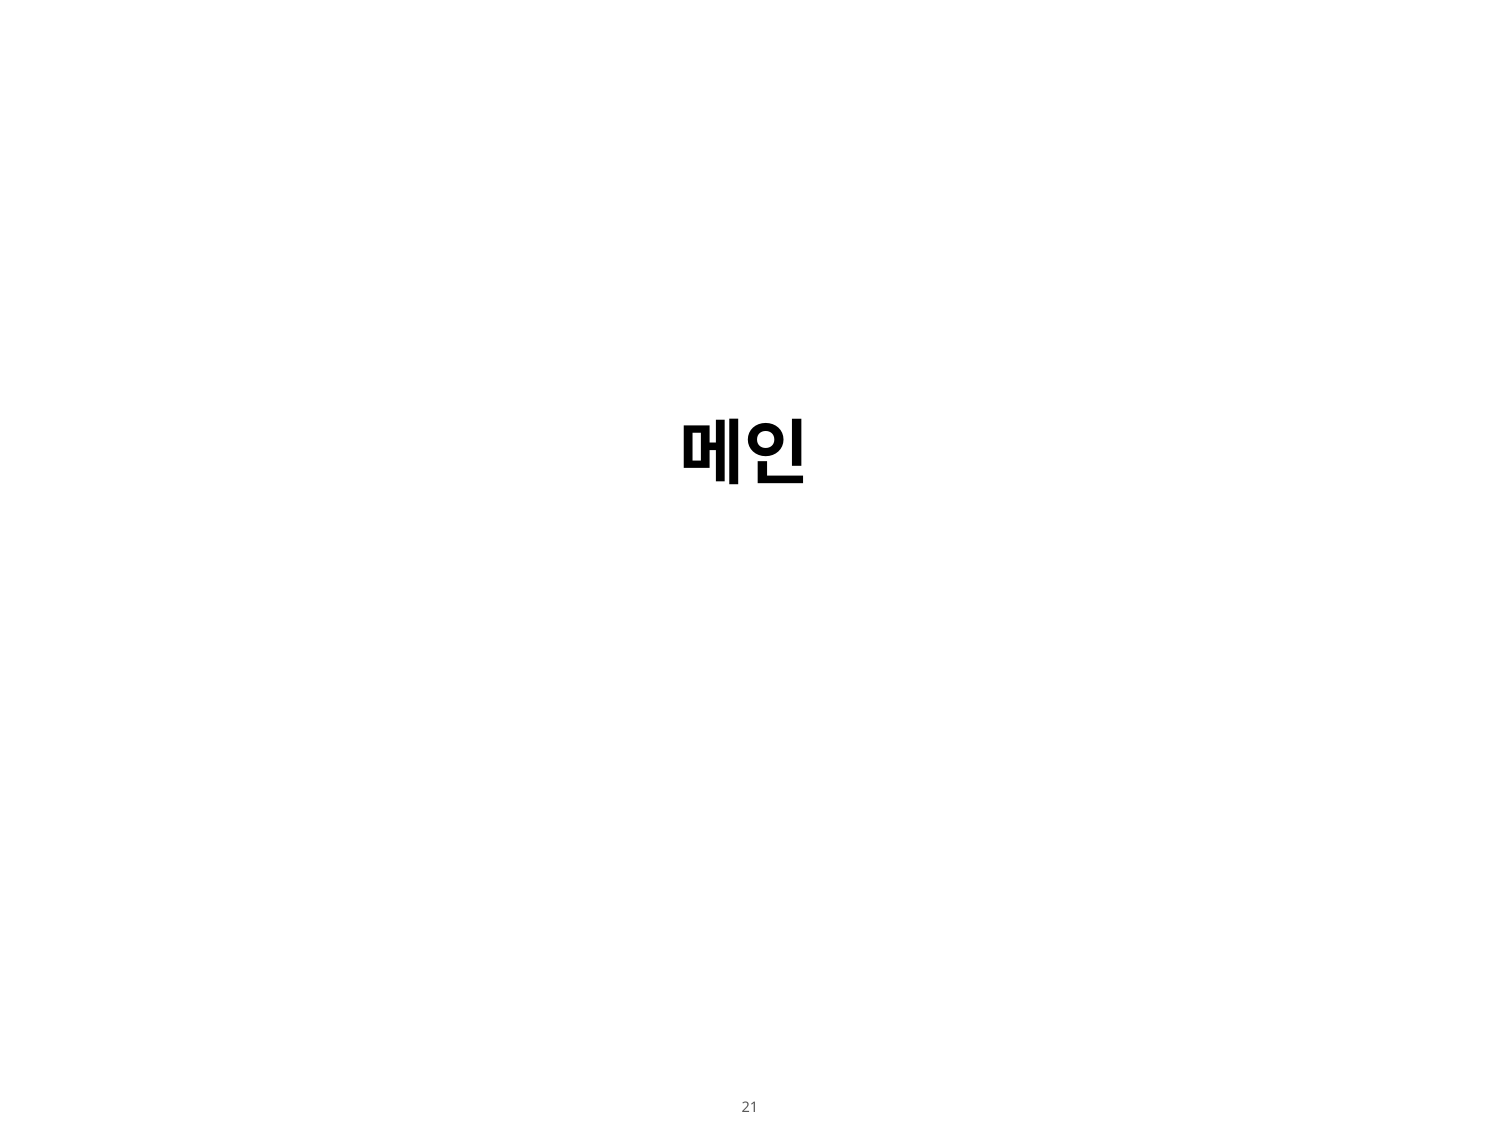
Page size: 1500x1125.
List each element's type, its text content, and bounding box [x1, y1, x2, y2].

text_box 메인 [490, 401, 999, 499]
